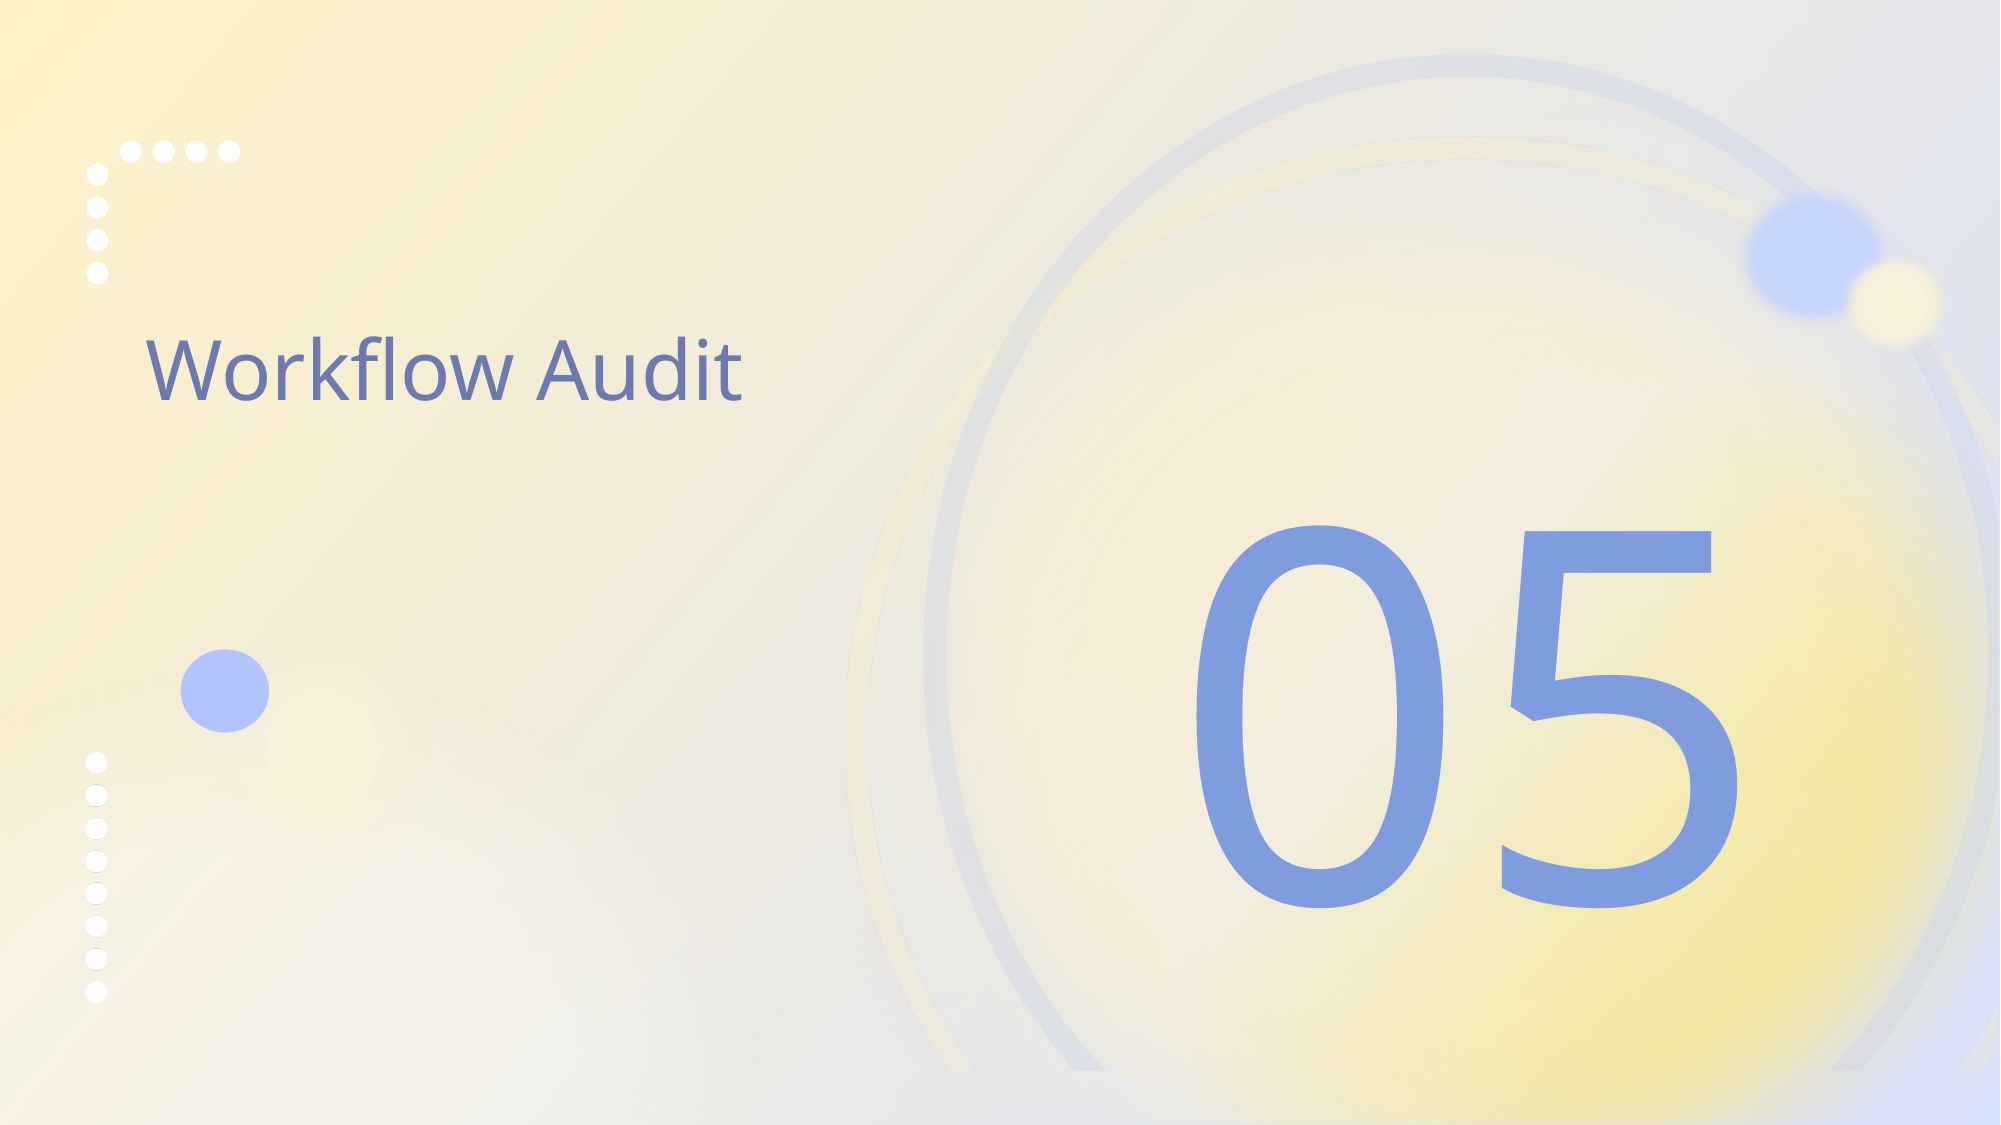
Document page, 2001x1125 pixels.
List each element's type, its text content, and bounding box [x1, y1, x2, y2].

text_box [218, 140, 241, 163]
text_box [86, 163, 109, 186]
text_box [152, 140, 175, 163]
text_box [86, 196, 109, 219]
text_box [86, 261, 109, 285]
text_box [185, 140, 208, 163]
text_box [86, 229, 109, 252]
picture [0, 54, 1999, 1125]
text_box [119, 140, 142, 163]
text_box Workflow Audit [130, 309, 808, 425]
